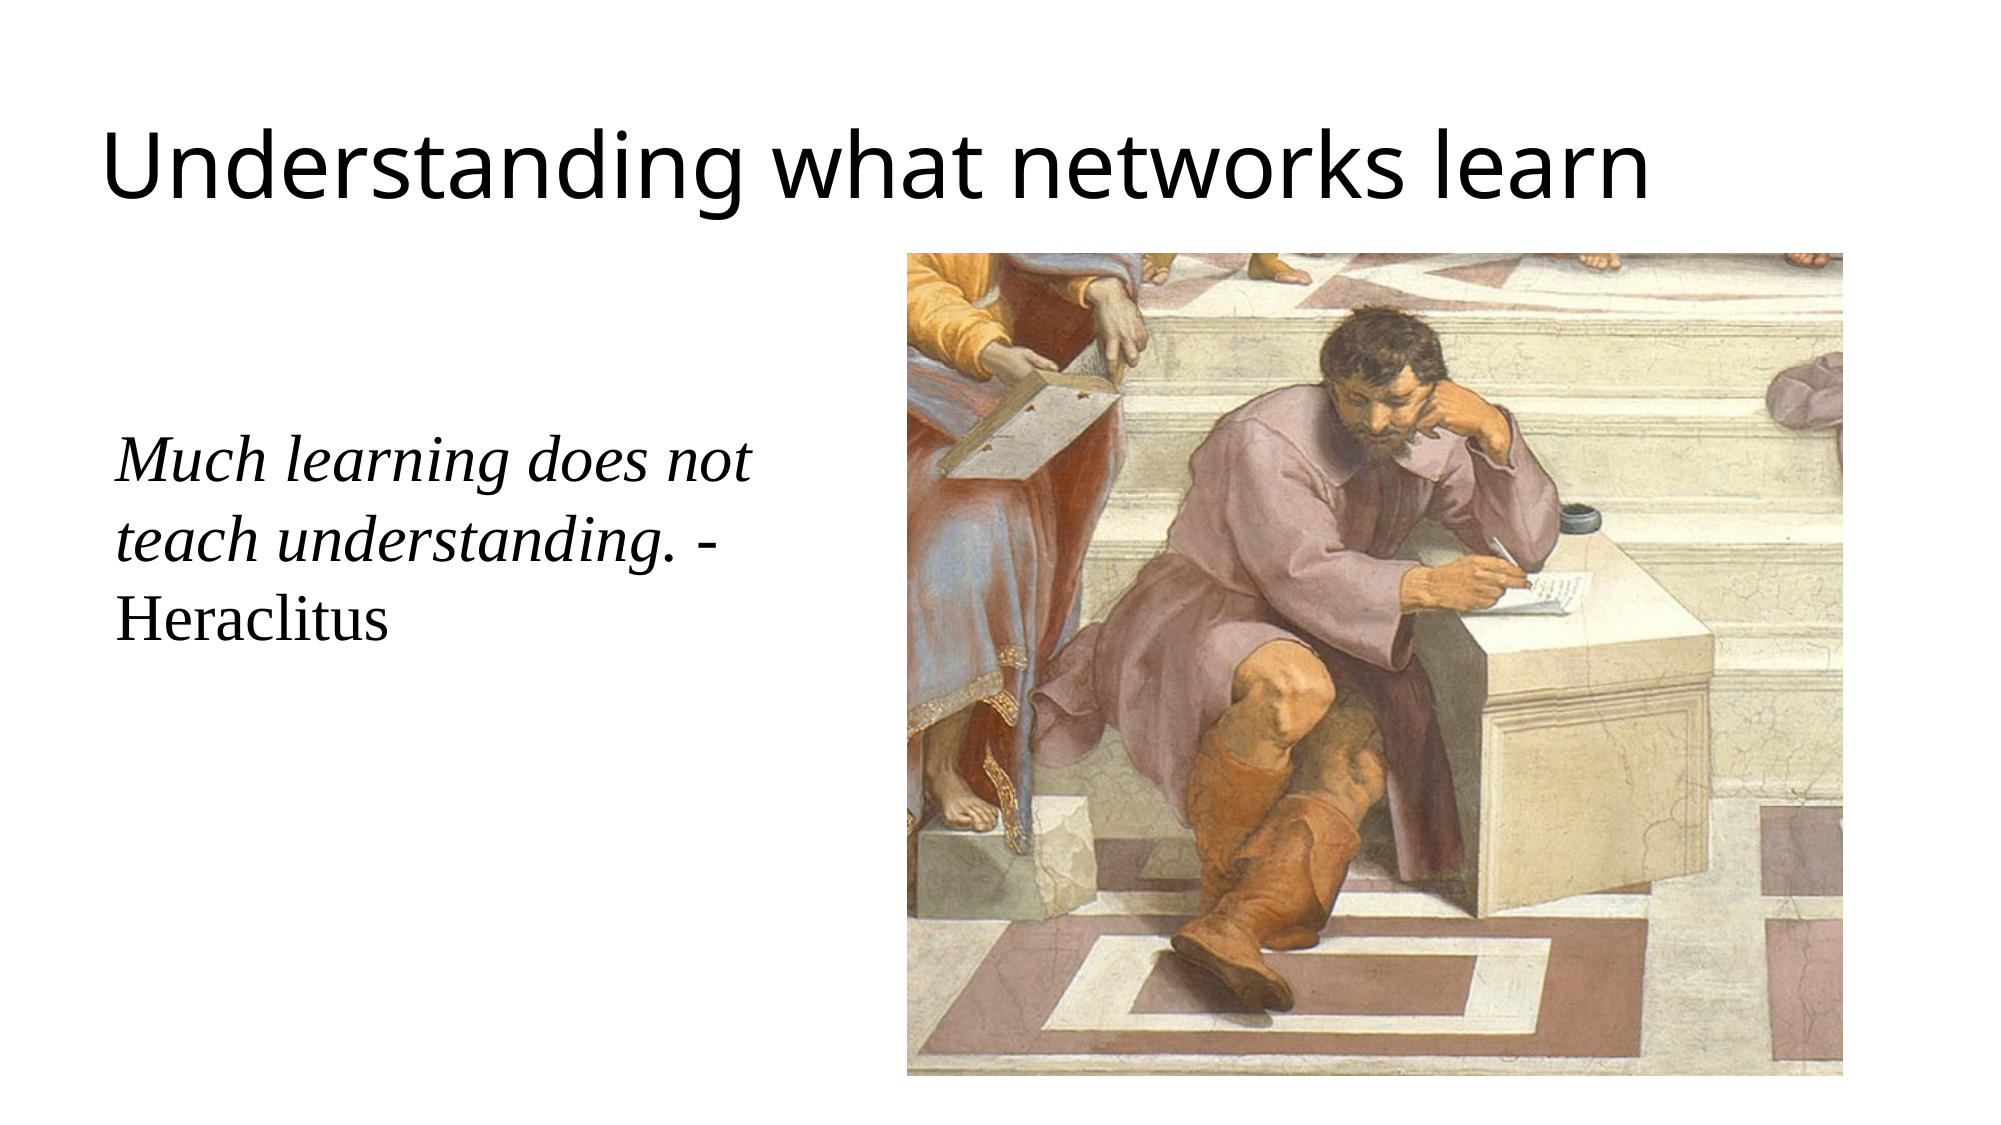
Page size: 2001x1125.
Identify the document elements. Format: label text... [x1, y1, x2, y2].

title Understanding what networks learn [84, 59, 1863, 278]
text_box Much learning does not teach understanding. - Heraclitus [100, 406, 840, 662]
picture [907, 253, 1843, 1076]
